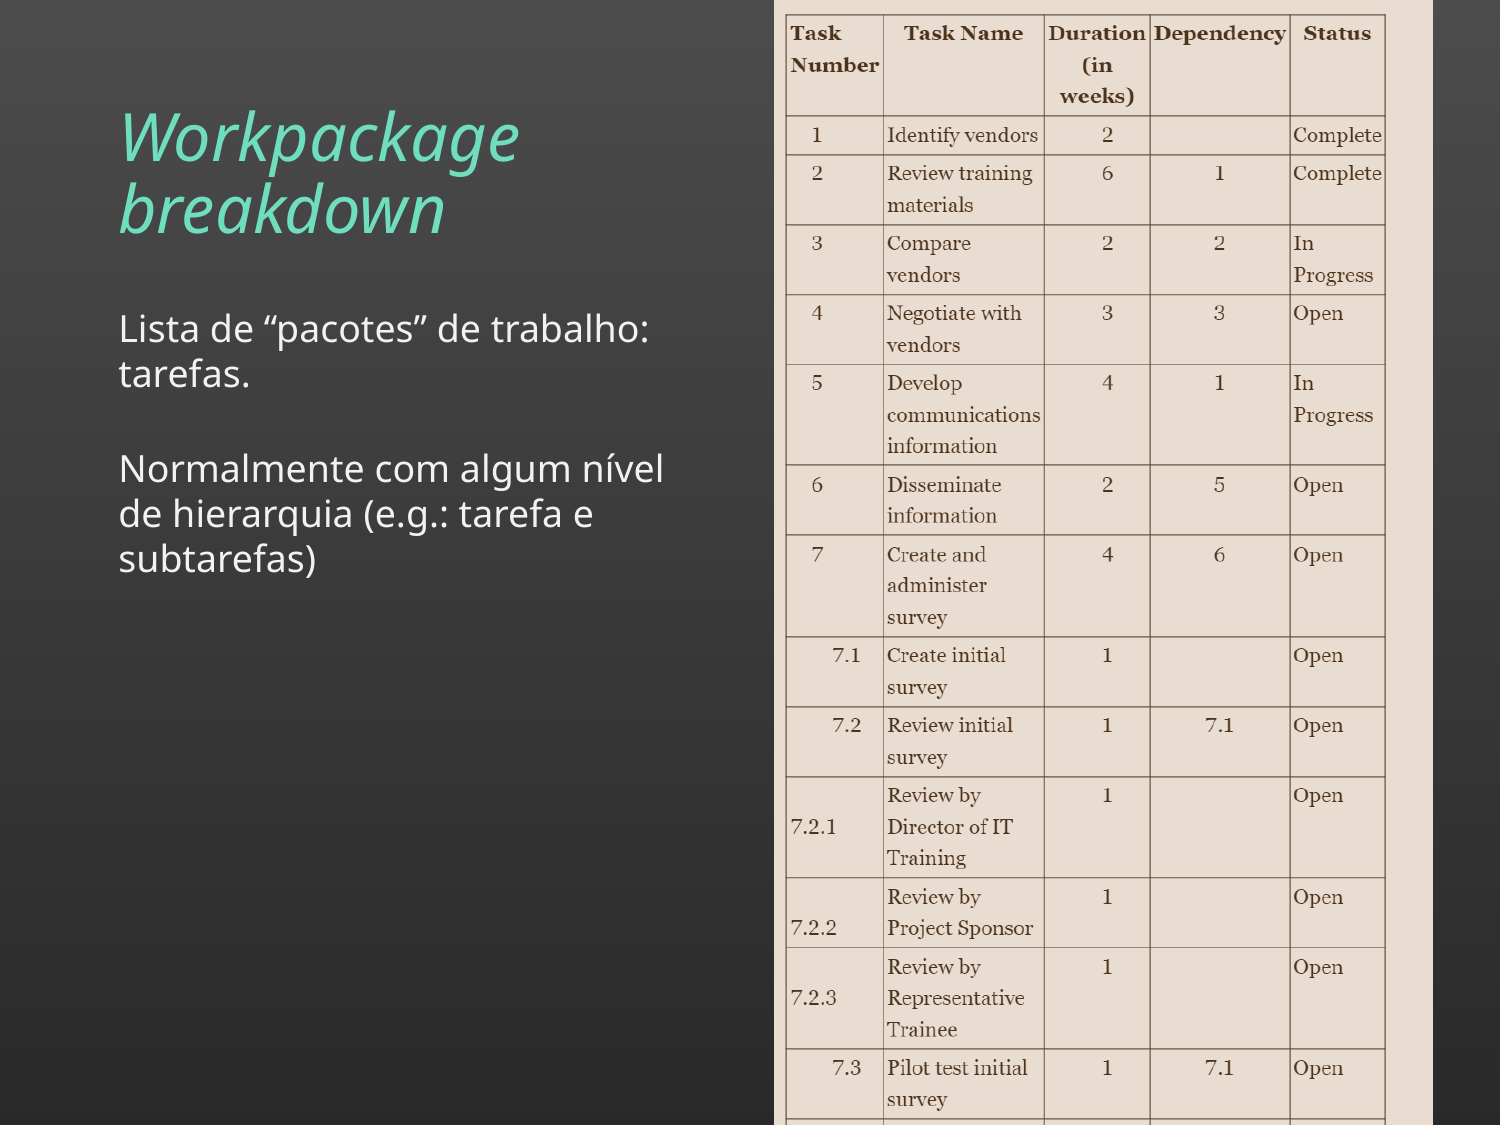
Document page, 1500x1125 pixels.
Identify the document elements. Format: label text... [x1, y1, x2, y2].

list Lista de “pacotes” de trabalho: tarefas. Normalmente com algum nível de hierarquia (e.g.: tarefa e subtarefas) [103, 297, 726, 1017]
picture [749, 0, 1433, 1125]
title Workpackage breakdown [103, 22, 725, 256]
